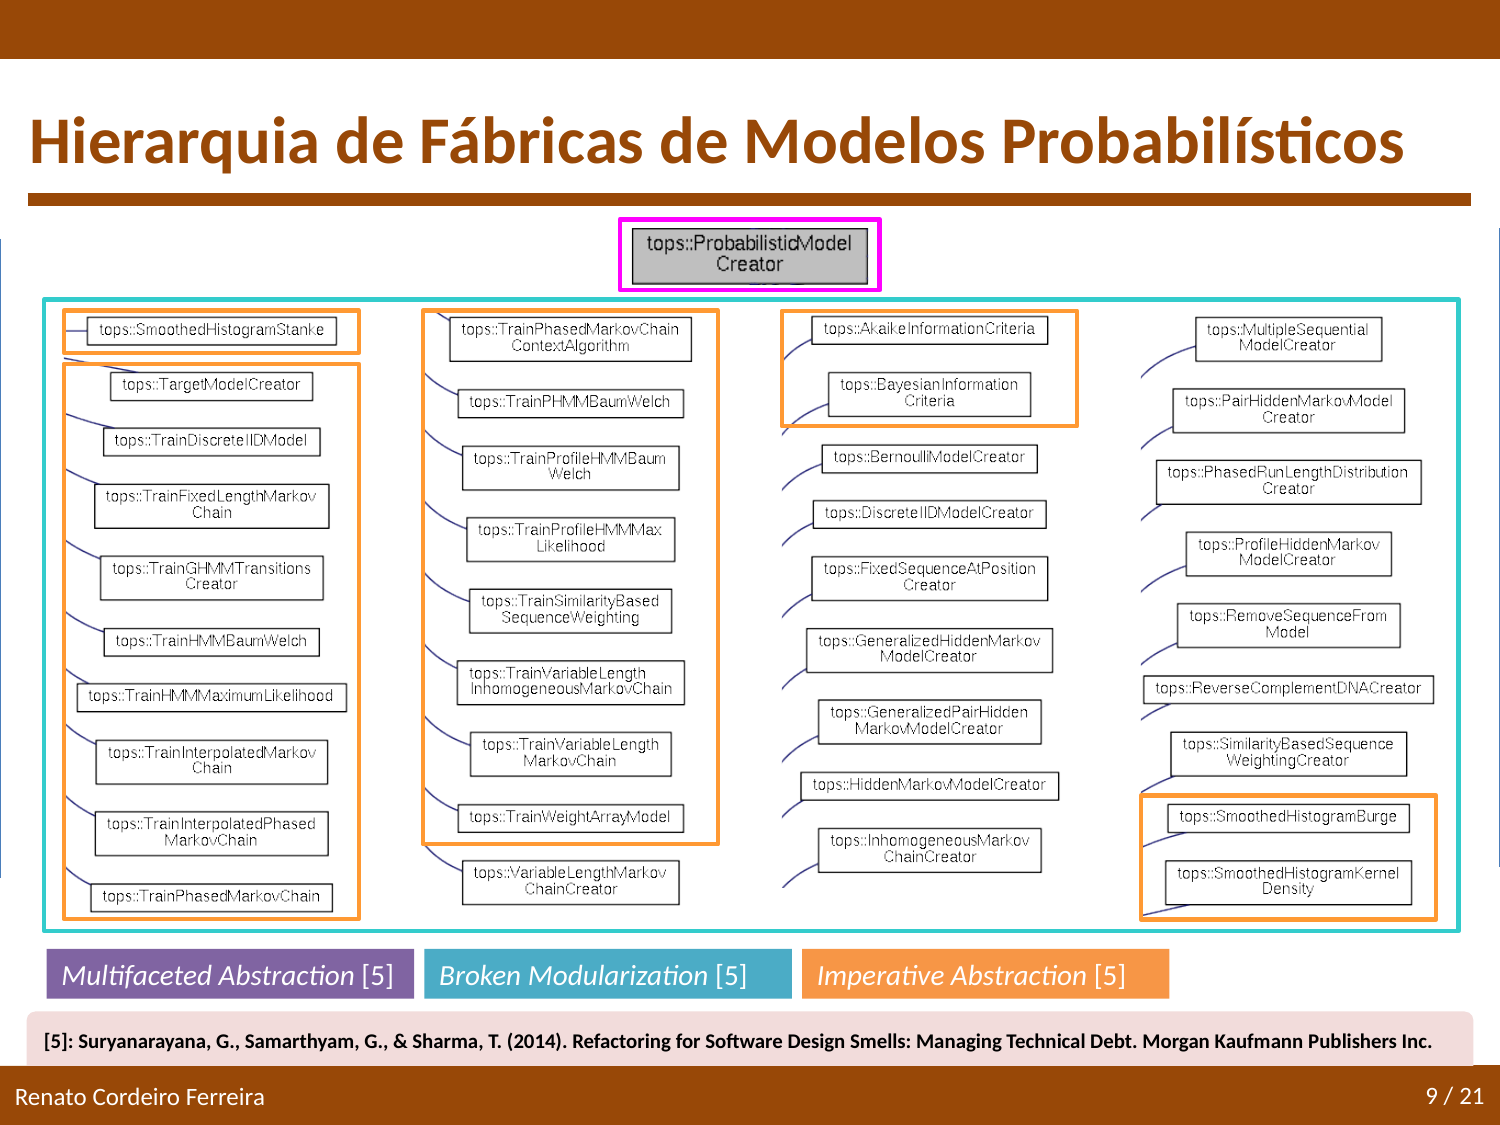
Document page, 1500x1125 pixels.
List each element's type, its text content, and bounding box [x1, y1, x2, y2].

picture [631, 228, 869, 285]
picture [422, 310, 719, 912]
text_box Multifaceted Abstraction [5] [46, 948, 415, 999]
text_box [618, 217, 882, 292]
text_box Renato Cordeiro Ferreira [0, 1073, 337, 1118]
slide_number 9 / 21 [1149, 1065, 1500, 1125]
picture [63, 310, 360, 921]
text_box [5]: Suryanarayana, G., Samarthyam, G., & Sharma, T. (2014). Refactoring for Software Design Smells: Managing Technical Debt. Morgan Kaufmann Publishers Inc. [24, 1009, 1476, 1068]
text_box [42, 297, 1461, 933]
text_box Broken Modularization [5] [424, 948, 792, 999]
text_box Hierarquia de Fábricas de Modelos Probabilísticos [0, 89, 1500, 185]
picture [781, 310, 1078, 888]
text_box [0, 1064, 1149, 1125]
text_box [0, 0, 1500, 61]
text_box Imperative Abstraction [5] [802, 948, 1170, 999]
picture [1140, 310, 1437, 925]
